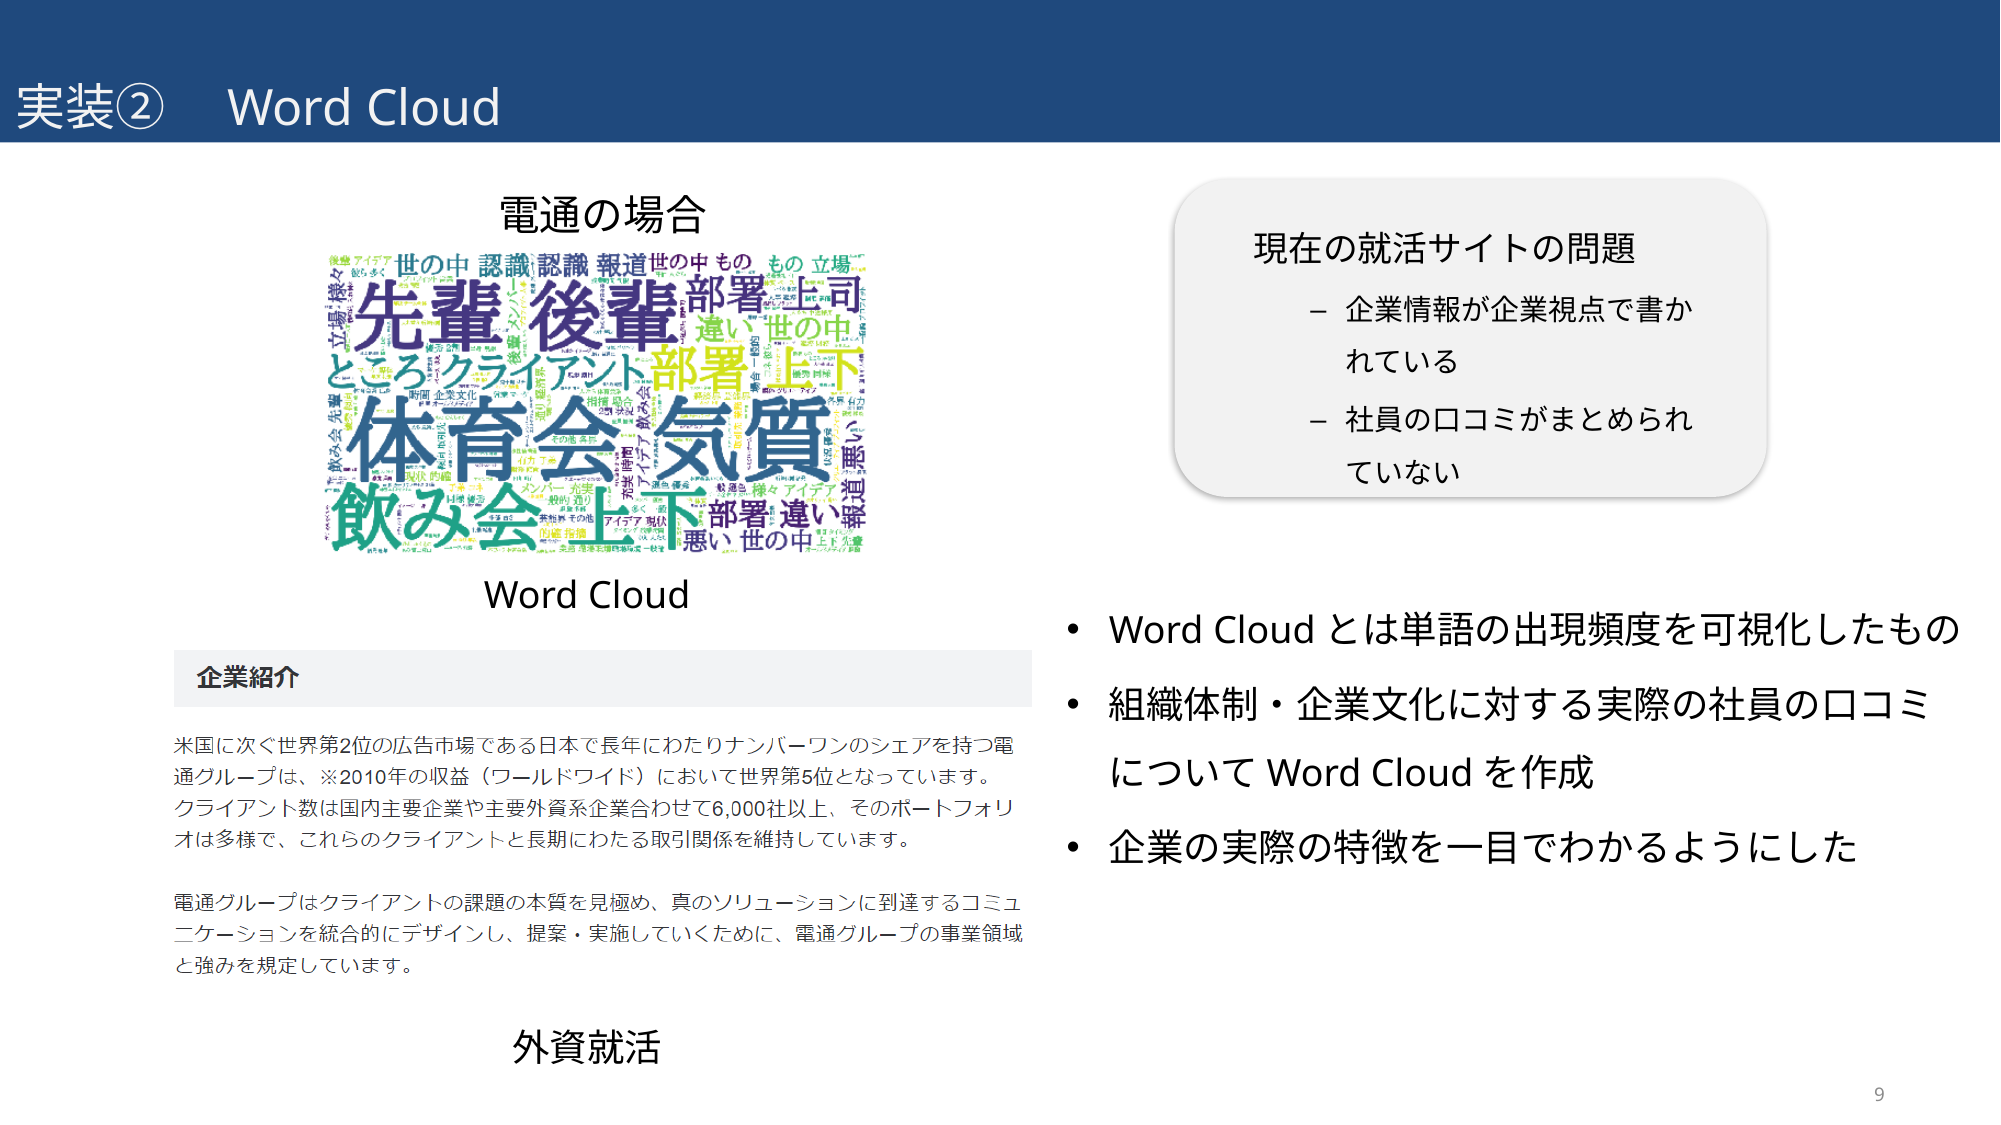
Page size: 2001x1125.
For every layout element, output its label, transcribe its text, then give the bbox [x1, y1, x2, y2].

text_box 外資就活 [497, 1017, 678, 1077]
list Word Cloudとは単語の出現頻度を可視化したもの 組織体制・企業文化に対する実際の社員の口コミについてWord Cloudを作成 企業の実際の特徴を一目でわかるようにした [1051, 576, 1982, 989]
title 実装② Word Cloud [0, 0, 2000, 143]
picture [153, 137, 1052, 1003]
text_box [1173, 178, 1768, 498]
slide_number 9 [1433, 1065, 1900, 1125]
text_box 現在の就活サイトの問題 企業情報が企業視点で書かれている 社員の口コミがまとめられていない [1238, 198, 1720, 497]
